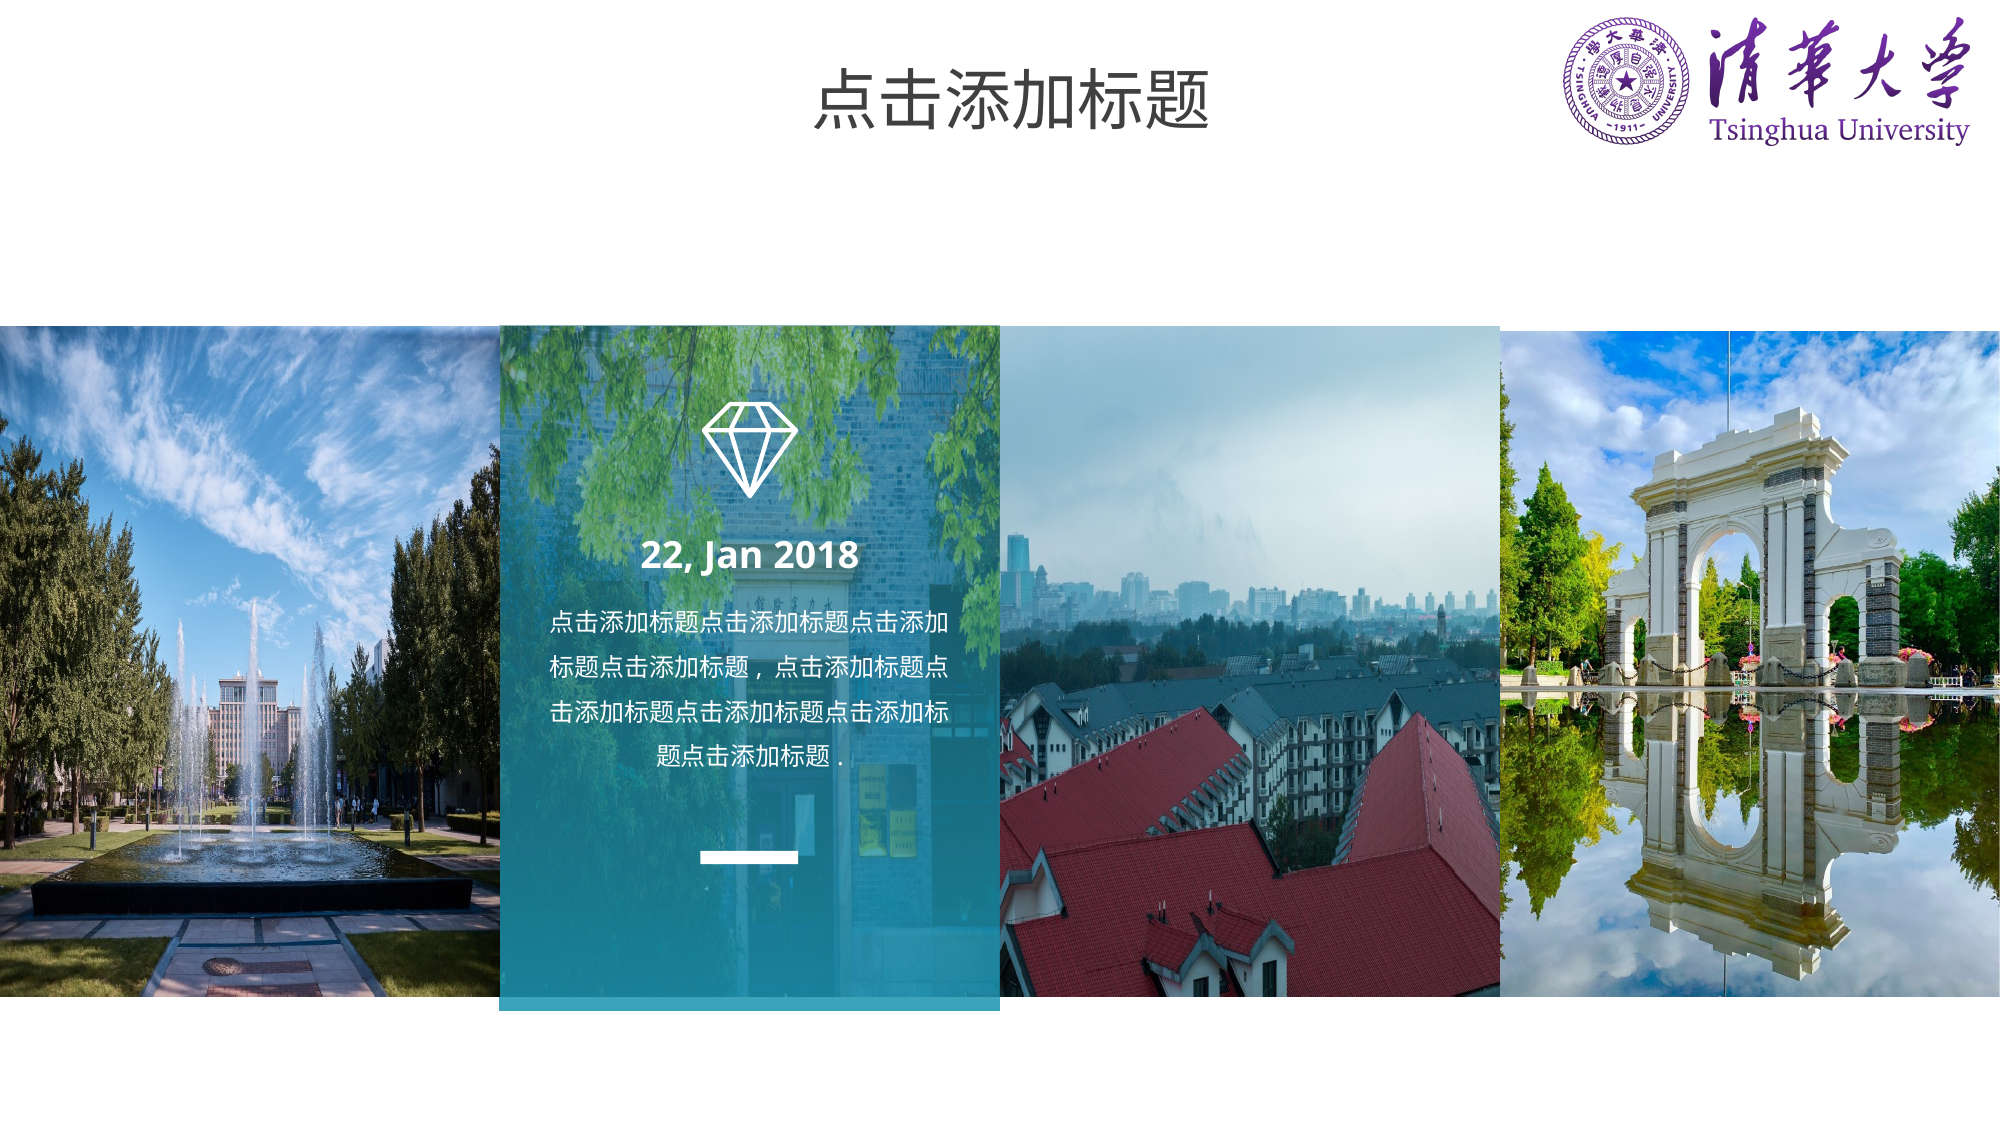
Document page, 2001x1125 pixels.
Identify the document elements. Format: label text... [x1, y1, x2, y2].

text_box 点击添加标题 [796, 50, 1227, 145]
picture [0, 326, 2000, 997]
picture [1562, 17, 1970, 146]
text_box [498, 997, 1000, 1011]
